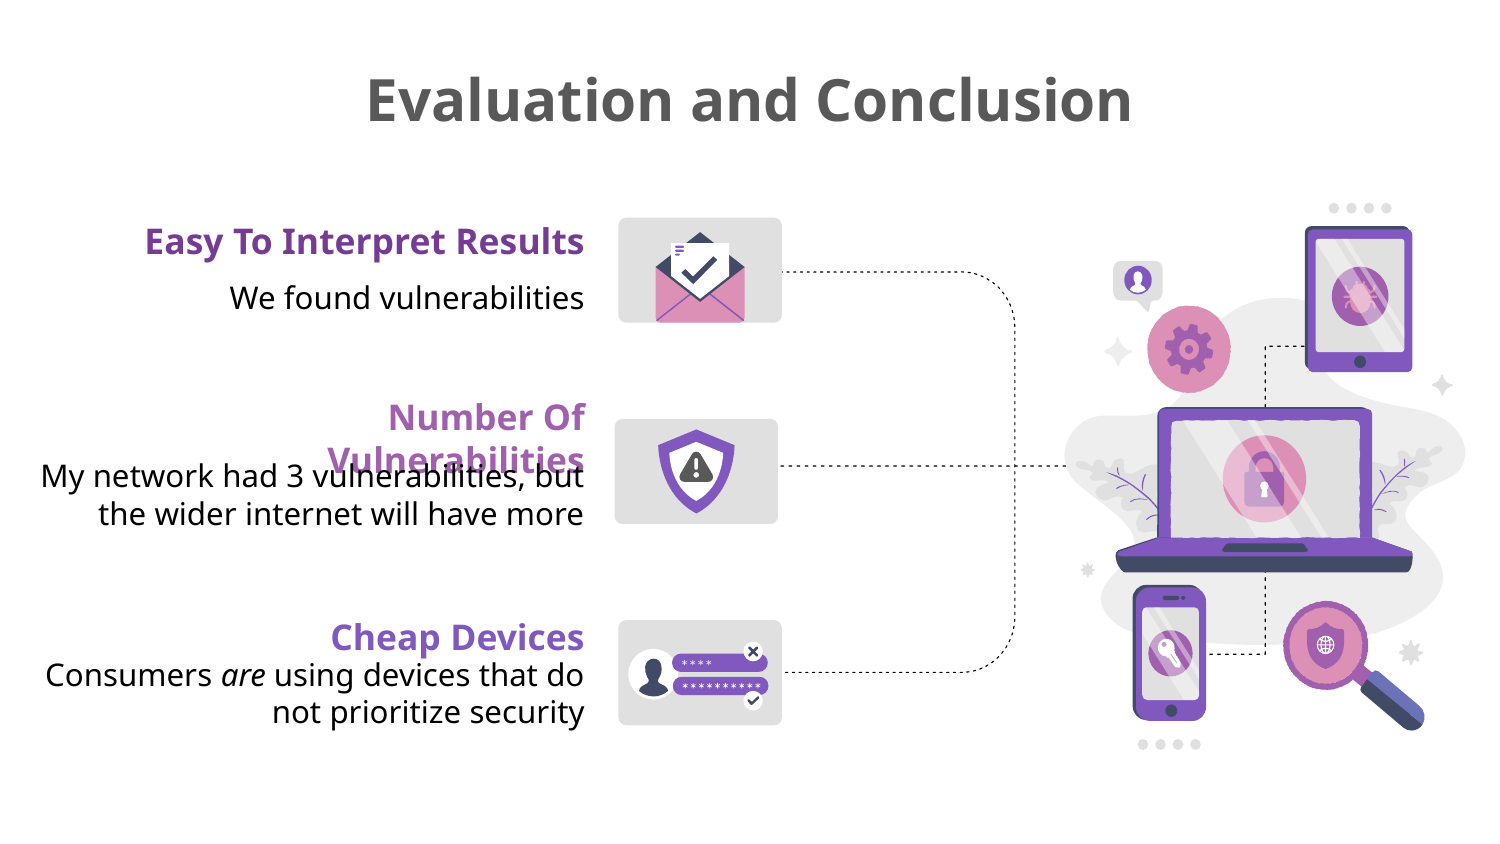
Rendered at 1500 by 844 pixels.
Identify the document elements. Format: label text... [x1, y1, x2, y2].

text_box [626, 271, 1055, 674]
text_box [37, 420, 586, 531]
text_box [614, 419, 621, 524]
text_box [137, 223, 586, 334]
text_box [618, 619, 783, 726]
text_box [37, 619, 586, 730]
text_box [1060, 202, 1469, 751]
title Evaluation and Conclusion [75, 48, 1425, 142]
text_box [618, 217, 783, 323]
